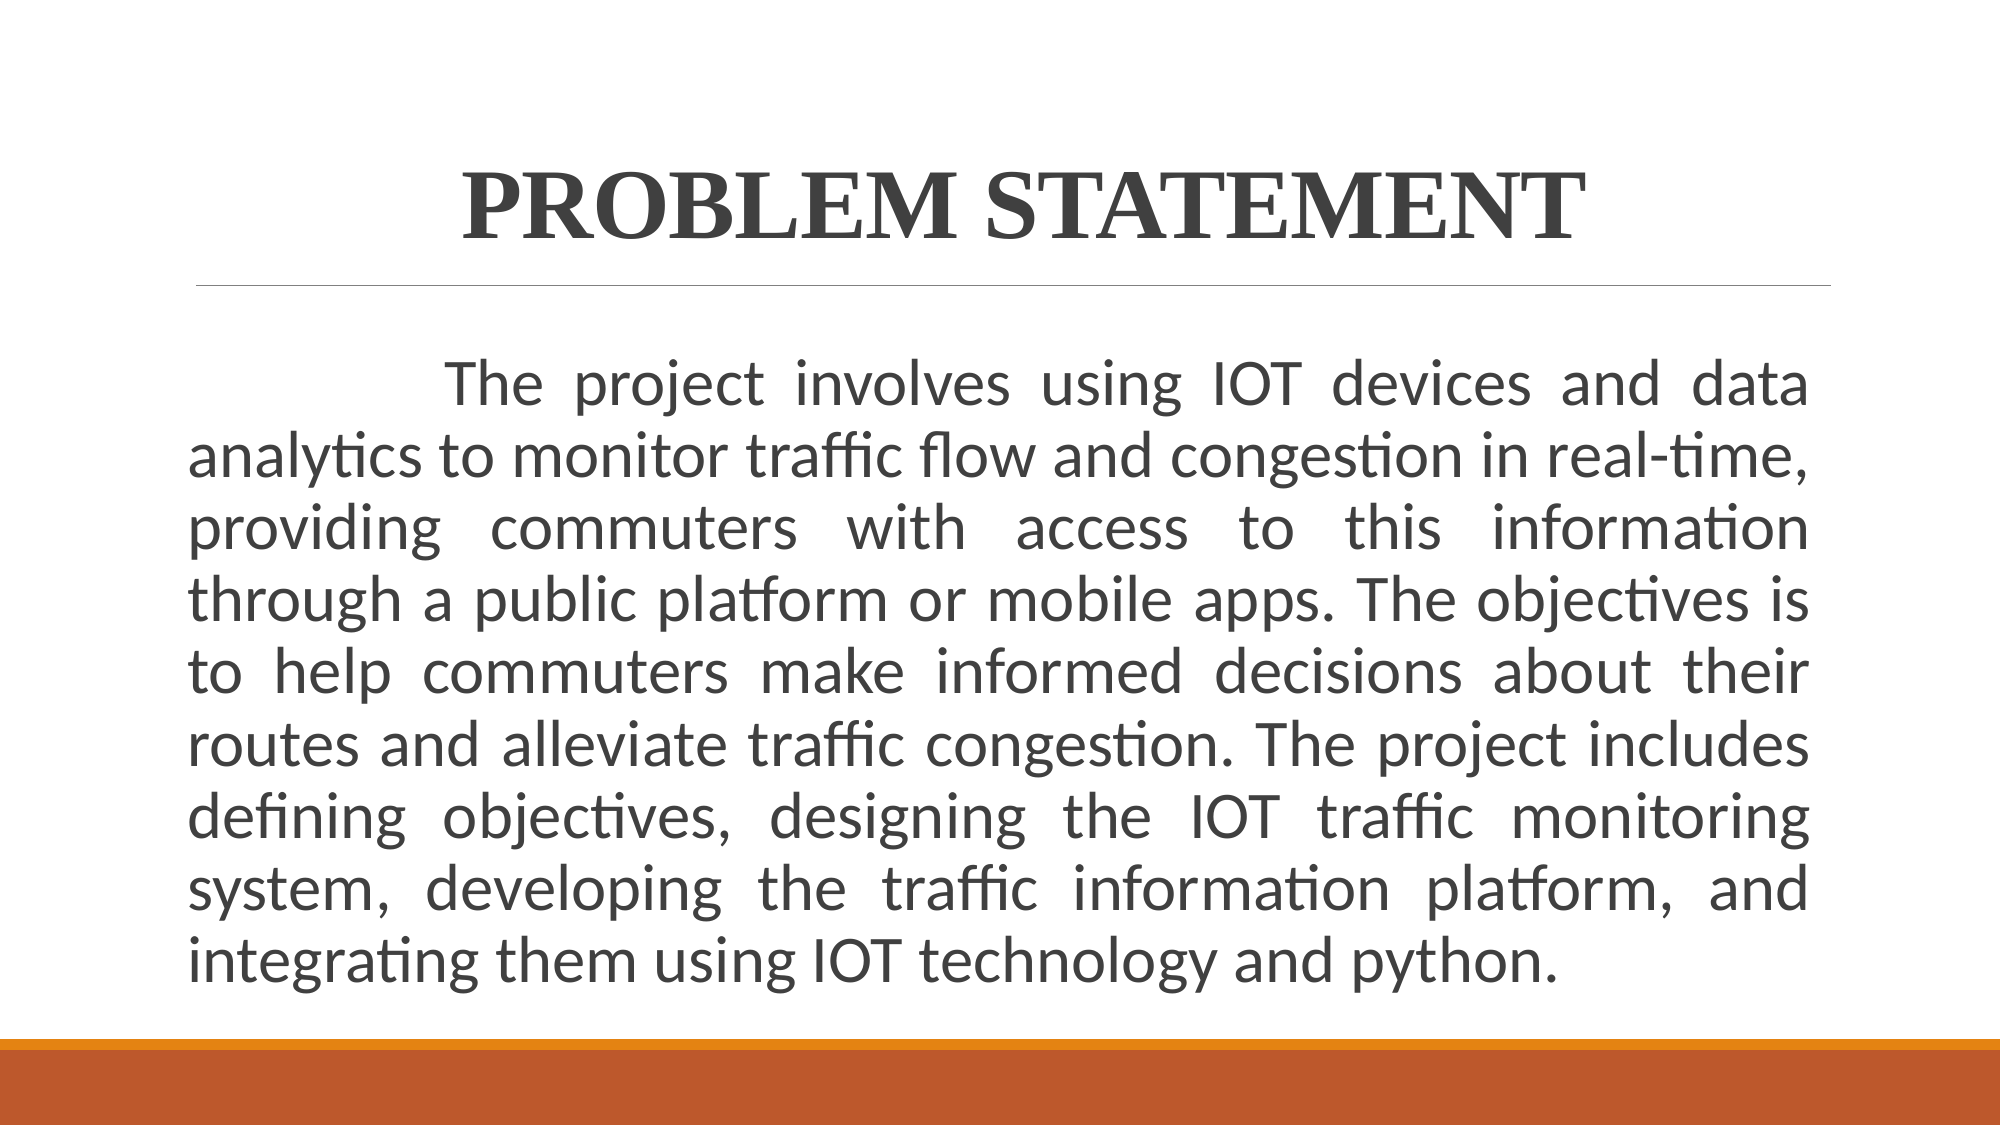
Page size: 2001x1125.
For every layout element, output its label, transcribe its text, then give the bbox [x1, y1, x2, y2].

list The project involves using IOT devices and data analytics to monitor traffic flow and congestion in real-time, providing commuters with access to this information through a public platform or mobile apps. The objectives is to help commuters make informed decisions about their routes and alleviate traffic congestion. The project includes defining objectives, designing the IOT traffic monitoring system, developing the traffic information platform, and integrating them using IOT technology and python. [187, 340, 1813, 1024]
title PROBLEM STATEMENT [187, 101, 1863, 267]
